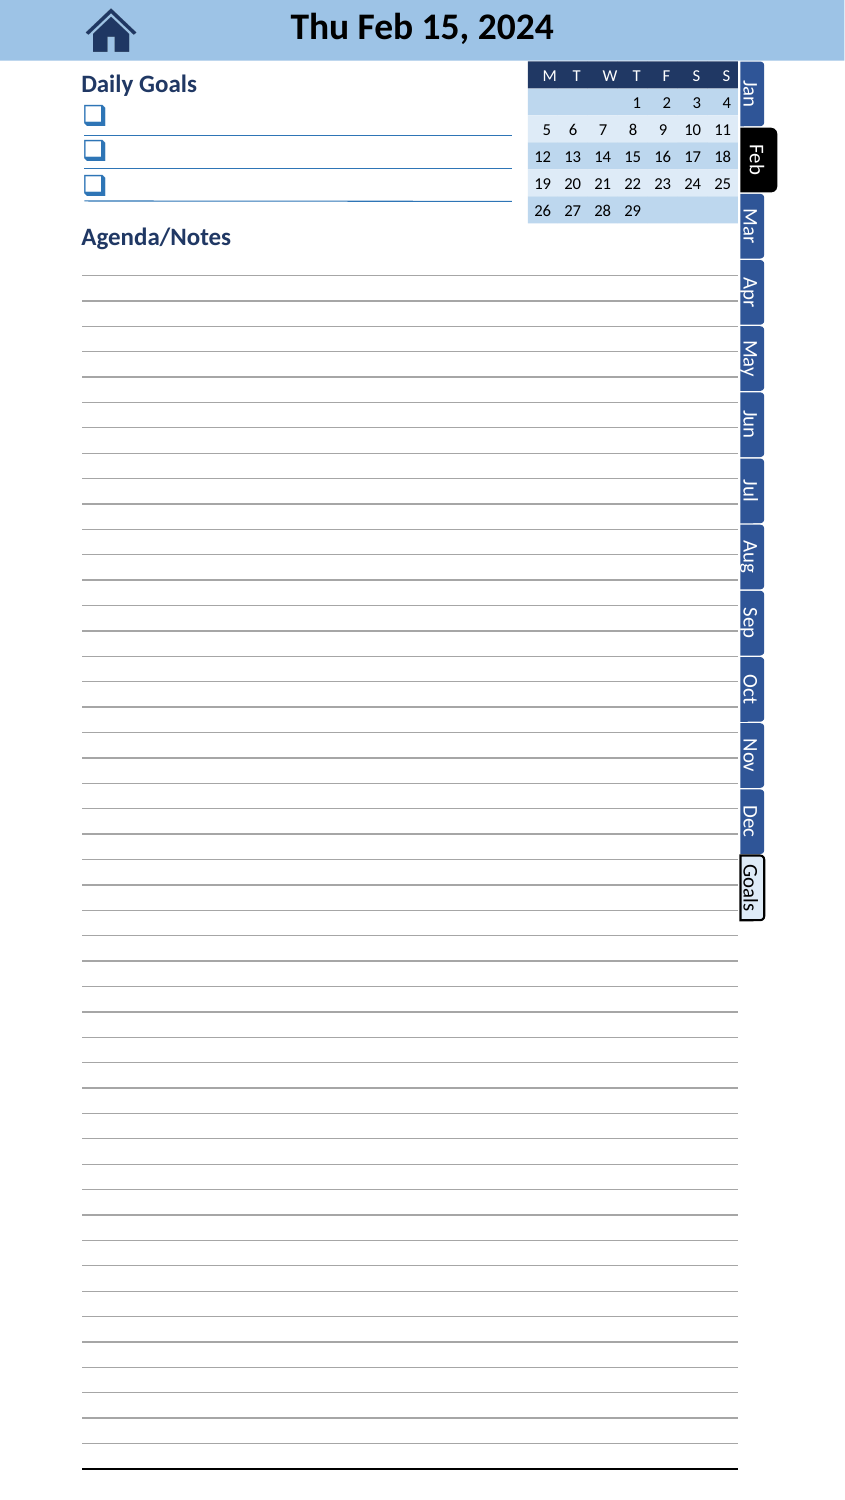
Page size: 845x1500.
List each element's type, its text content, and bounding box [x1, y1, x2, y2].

picture [82, 1, 140, 59]
list Thu Feb 15, 2024 [190, 0, 655, 61]
